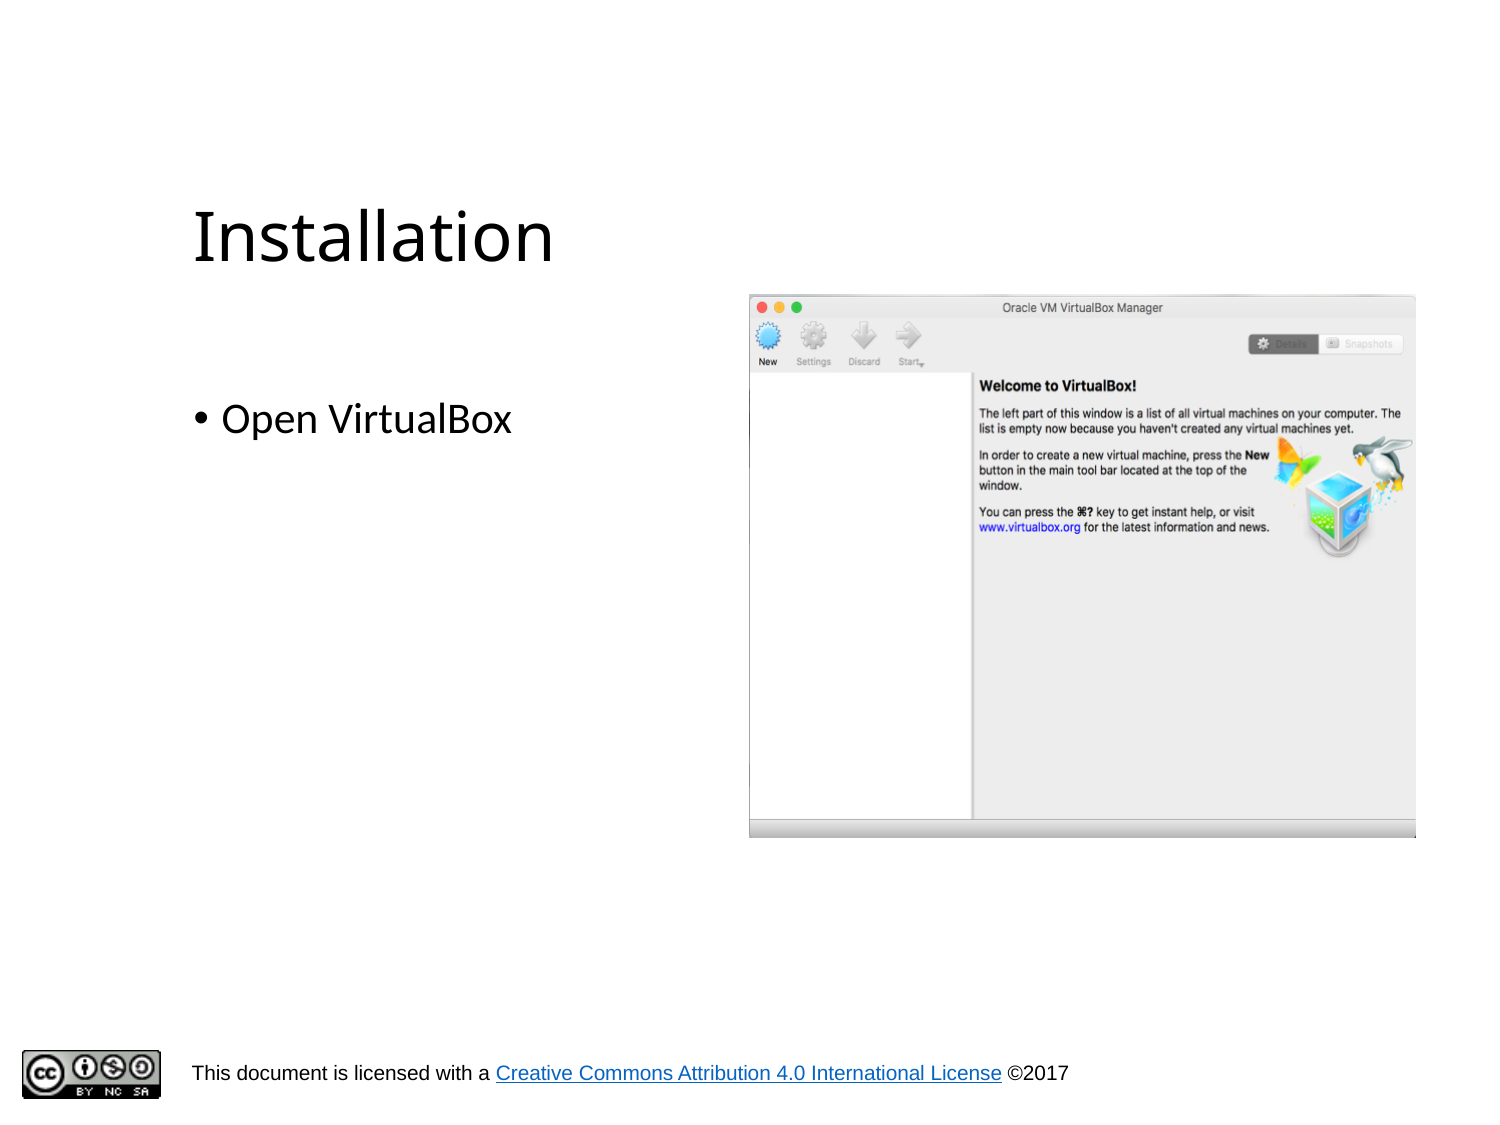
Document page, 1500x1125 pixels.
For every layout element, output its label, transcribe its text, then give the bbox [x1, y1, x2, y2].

title Installation [177, 174, 613, 305]
picture [22, 1050, 161, 1099]
list Open VirtualBox [178, 388, 613, 814]
picture [749, 294, 1416, 838]
